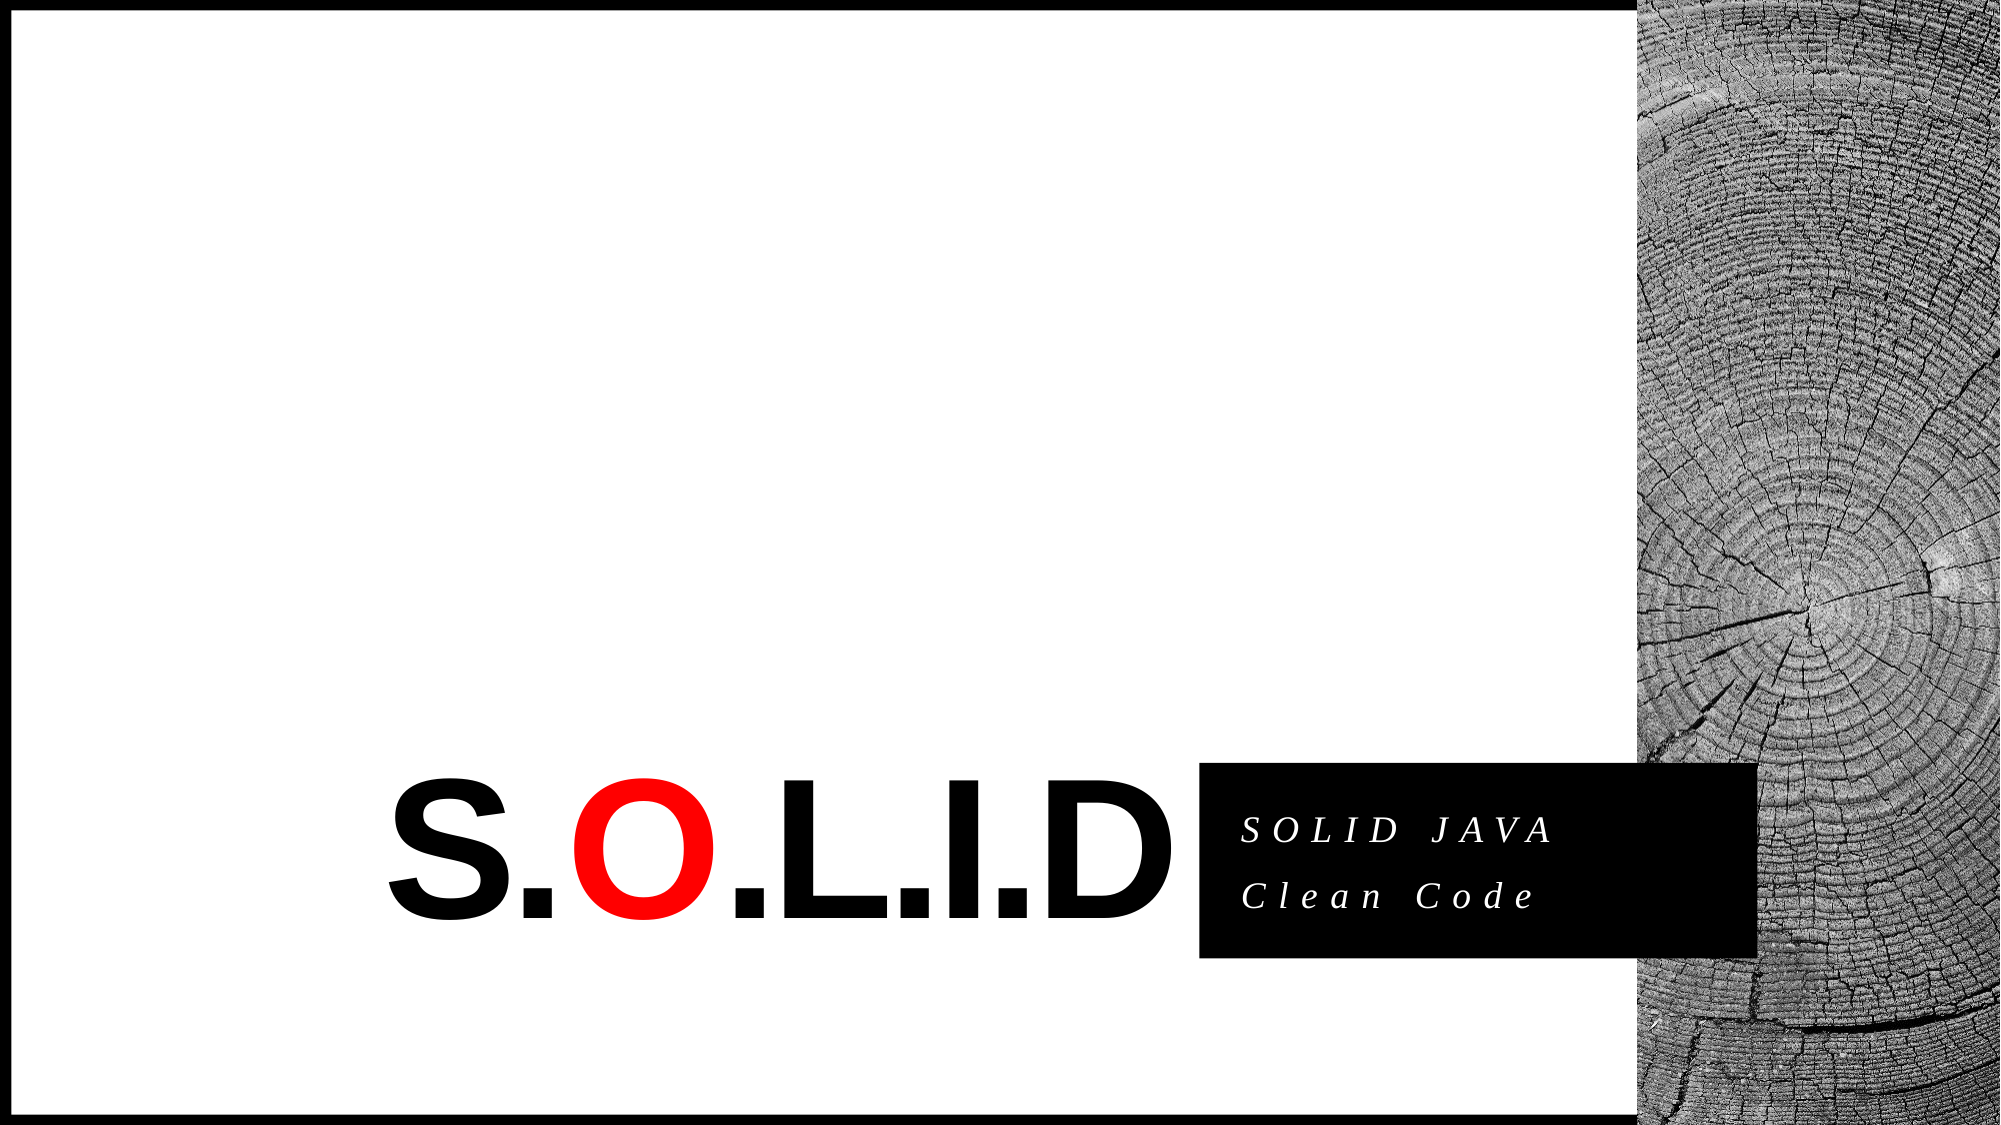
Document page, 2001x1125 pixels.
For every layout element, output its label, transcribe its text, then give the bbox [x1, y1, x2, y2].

picture [1637, 0, 2000, 1125]
subtitle SOLID JAVA Clean Code [1199, 762, 1637, 959]
title S.O.L.I.D [365, 764, 1180, 959]
